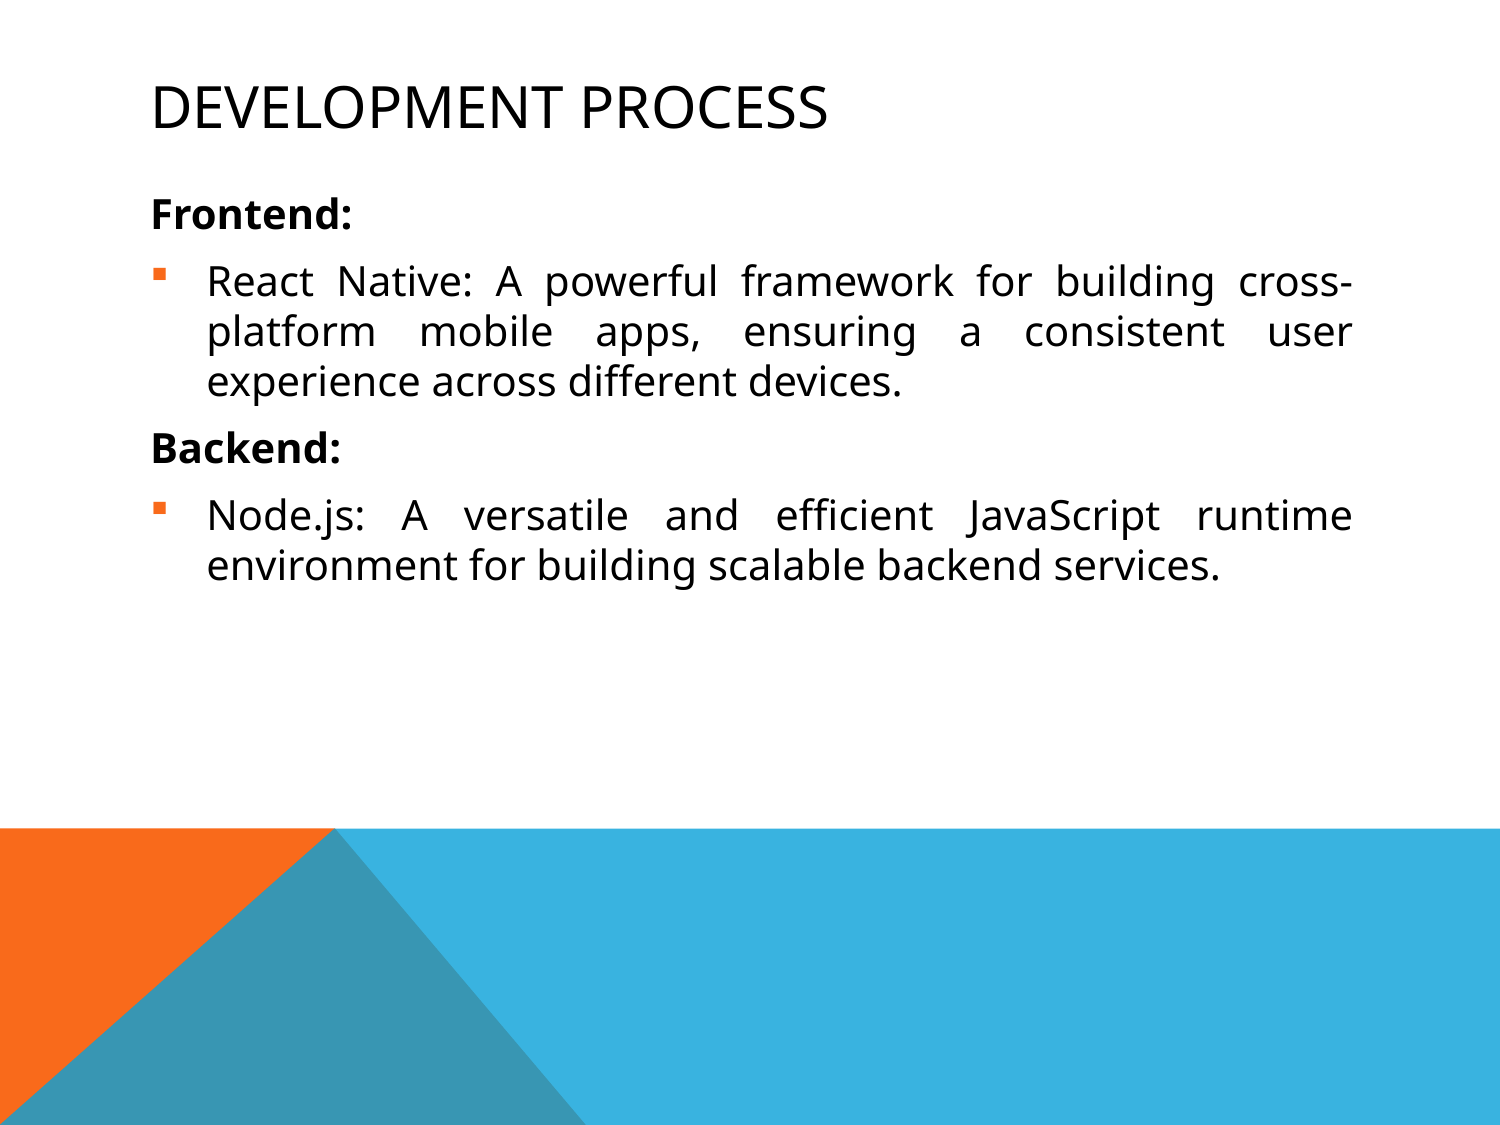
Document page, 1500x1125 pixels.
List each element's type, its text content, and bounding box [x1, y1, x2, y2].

title Development Process [135, 60, 1369, 150]
list Frontend: React Native: A powerful framework for building cross-platform mobile apps, ensuring a consistent user experience across different devices. Backend: Node.js: A versatile and efficient JavaScript runtime environment for building scalable backend services. [135, 180, 1369, 1059]
